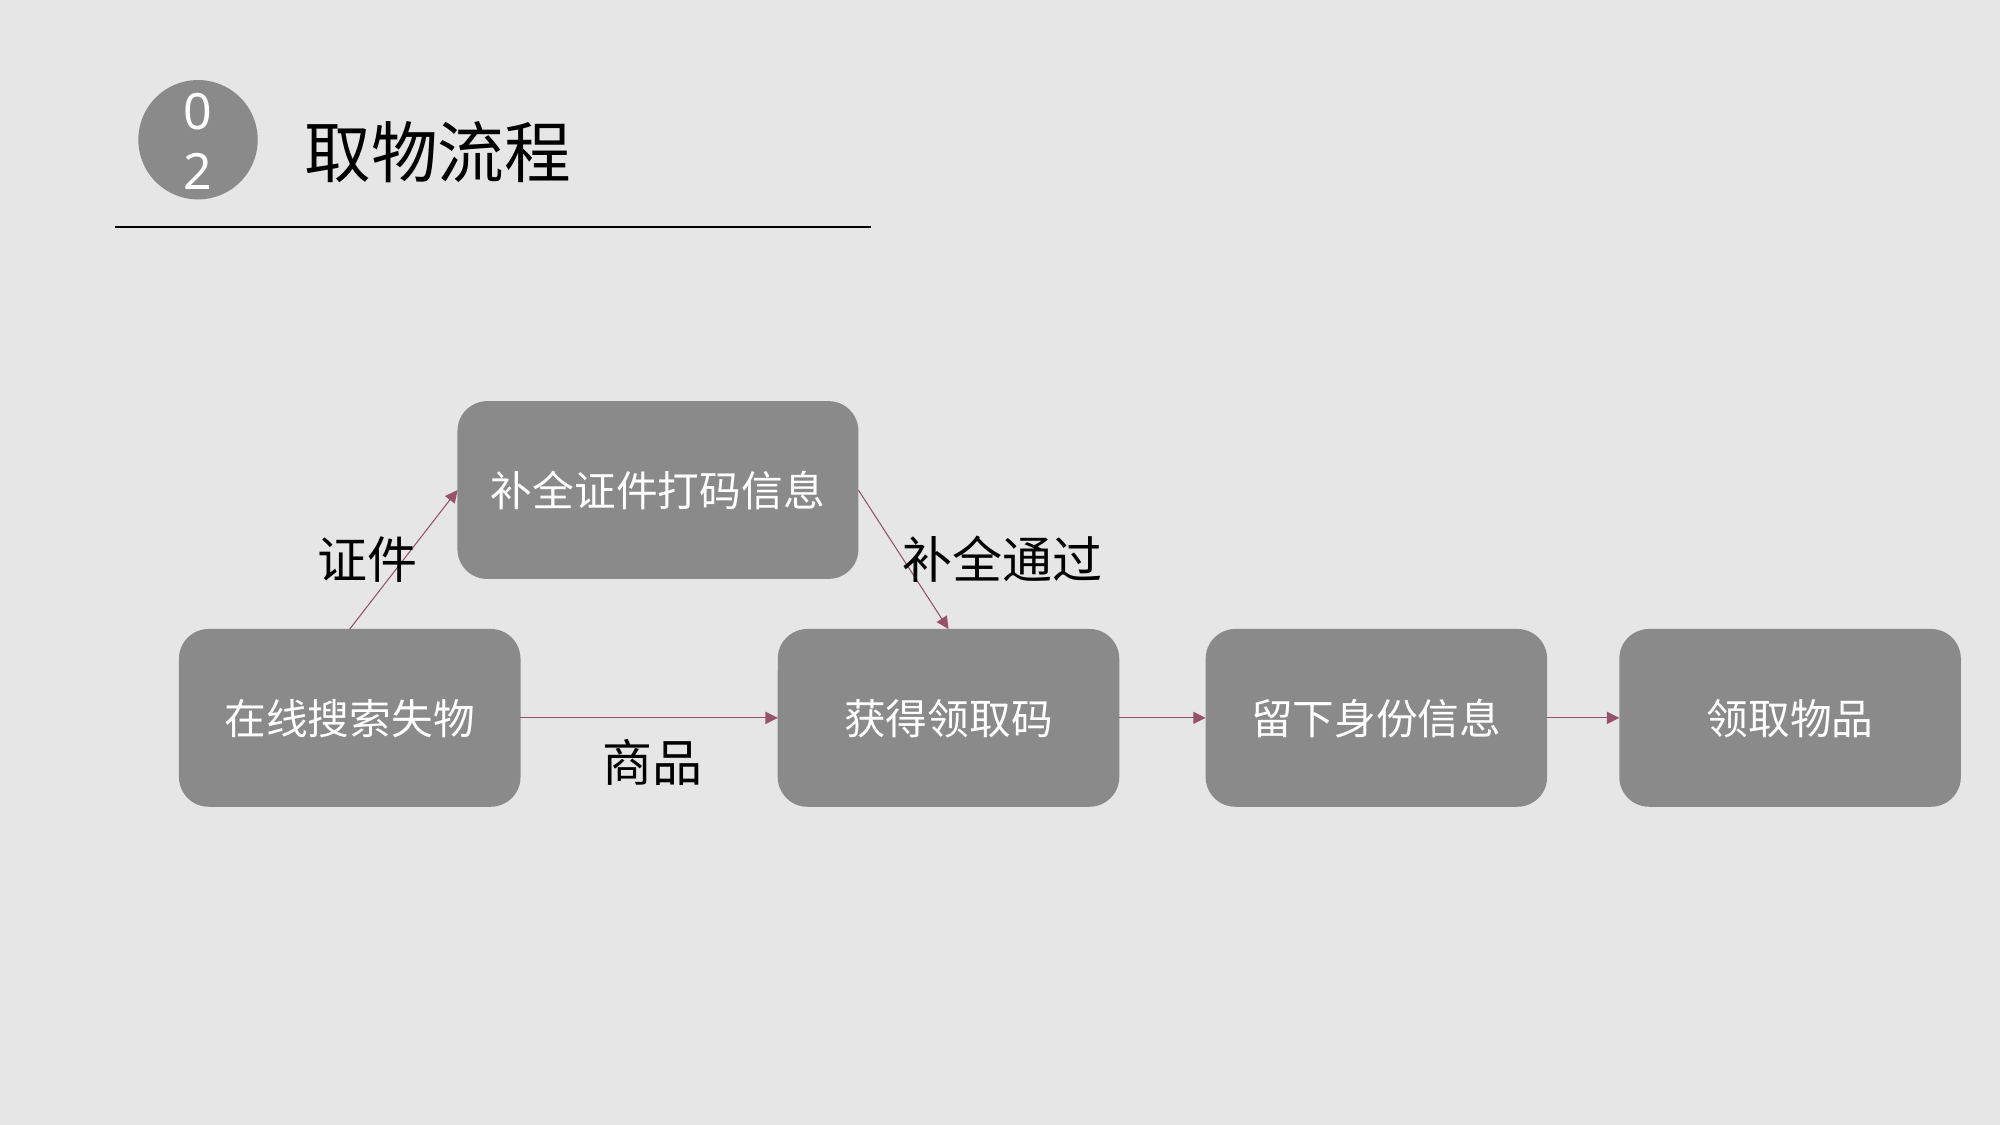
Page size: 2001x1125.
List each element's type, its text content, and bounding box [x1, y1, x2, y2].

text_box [858, 490, 949, 630]
text_box 商品 [587, 724, 718, 800]
text_box 留下身份信息 [1204, 627, 1549, 808]
text_box 获得领取码 [776, 627, 1121, 808]
text_box 领取物品 [1618, 627, 1962, 808]
text_box 02 [137, 78, 259, 201]
text_box 补全证件打码信息 [456, 400, 860, 580]
text_box 补全通过 [949, 521, 1118, 597]
text_box 证件 [302, 521, 349, 597]
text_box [349, 490, 458, 630]
text_box 取物流程 [289, 103, 587, 199]
text_box 在线搜索失物 [177, 627, 522, 808]
